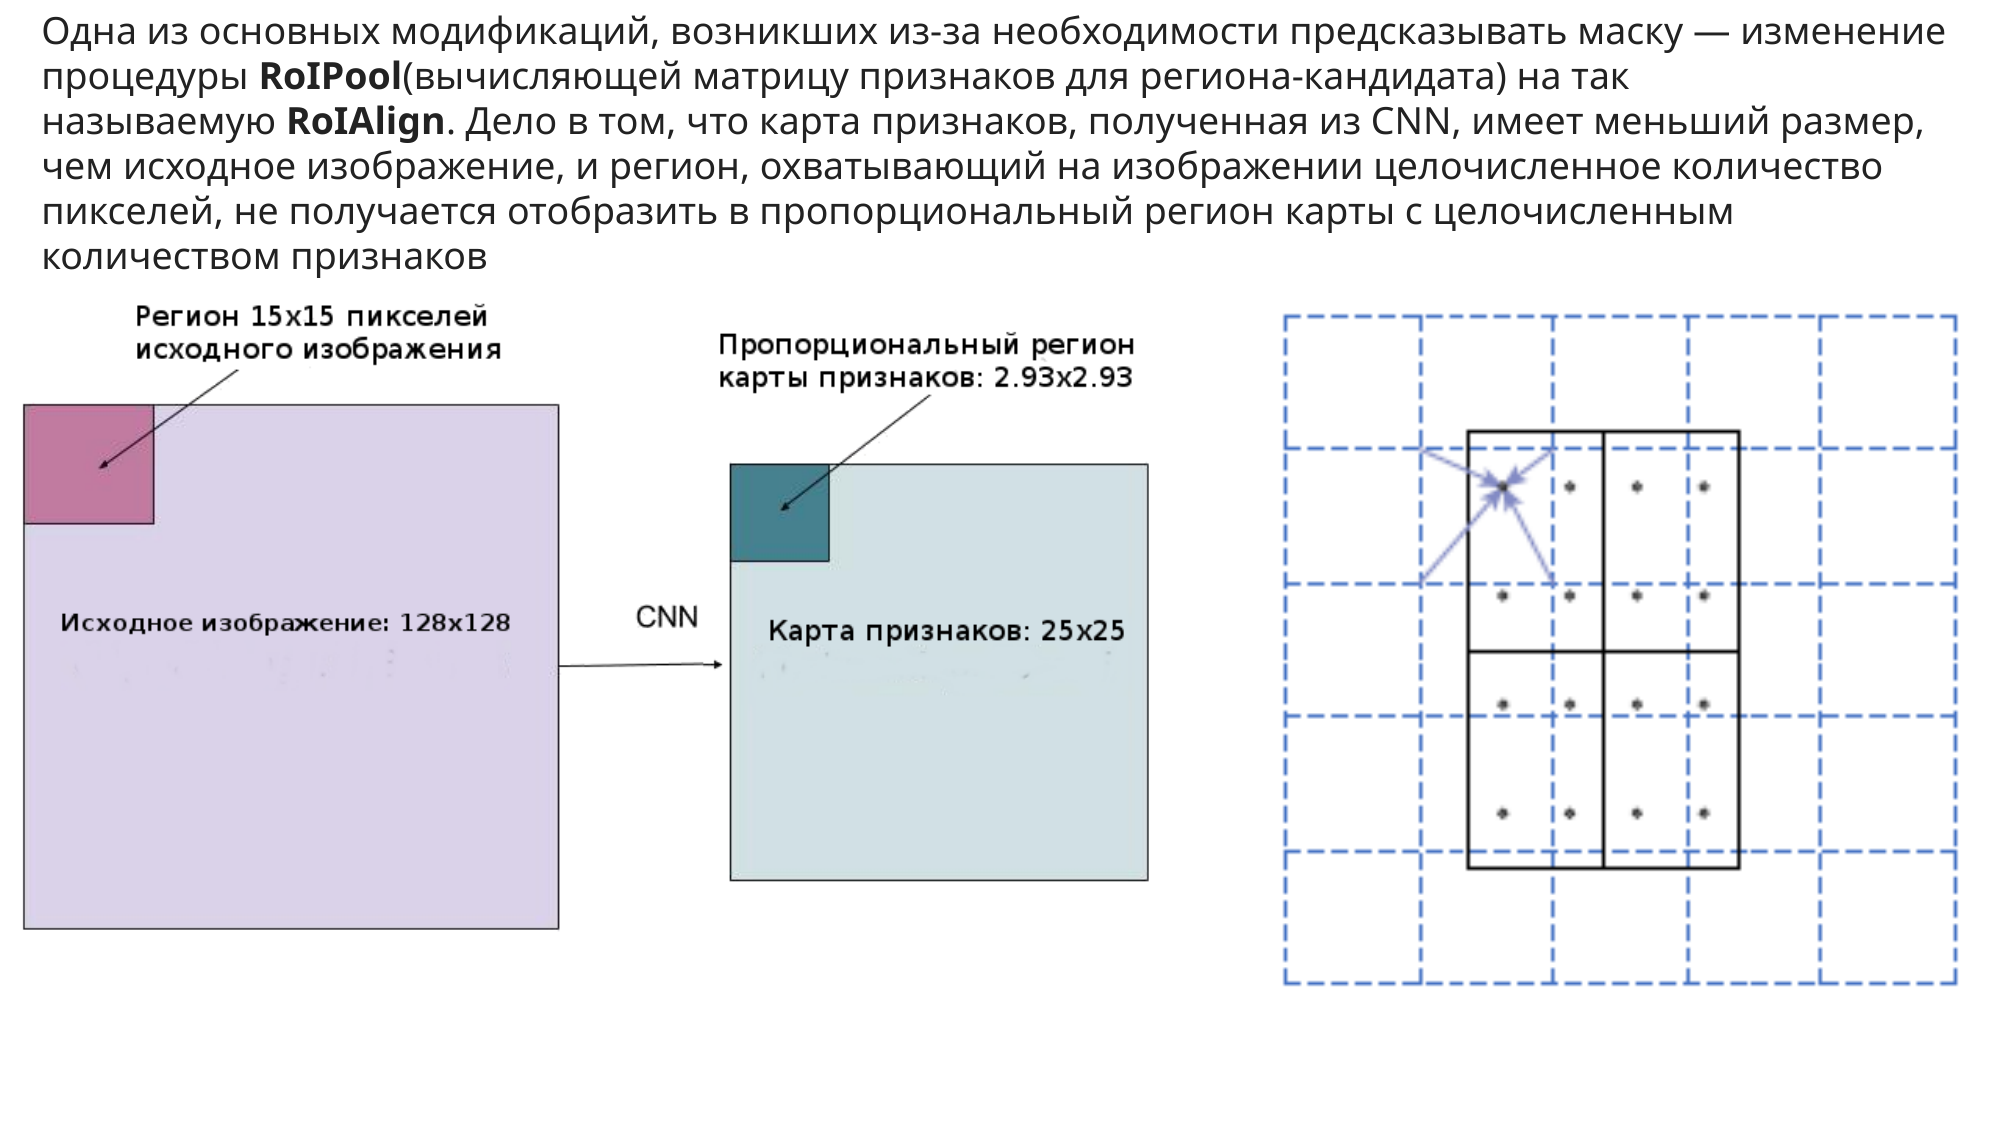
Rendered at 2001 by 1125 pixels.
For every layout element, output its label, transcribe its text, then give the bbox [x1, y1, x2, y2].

picture [0, 298, 1174, 955]
picture [1241, 282, 1999, 1027]
text_box Одна из основных модификаций, возникших из-за необходимости предсказывать маску — изменение процедуры RoIPool(вычисляющей матрицу признаков для региона-кандидата) на так называемую RoIAlign. Дело в том, что карта признаков, полученная из CNN, имеет меньший размер, чем исходное изображение, и регион, охватывающий на изображении целочисленное количество пикселей, не получается отобразить в пропорциональный регион карты с целочисленным количеством признаков [26, 0, 2000, 285]
